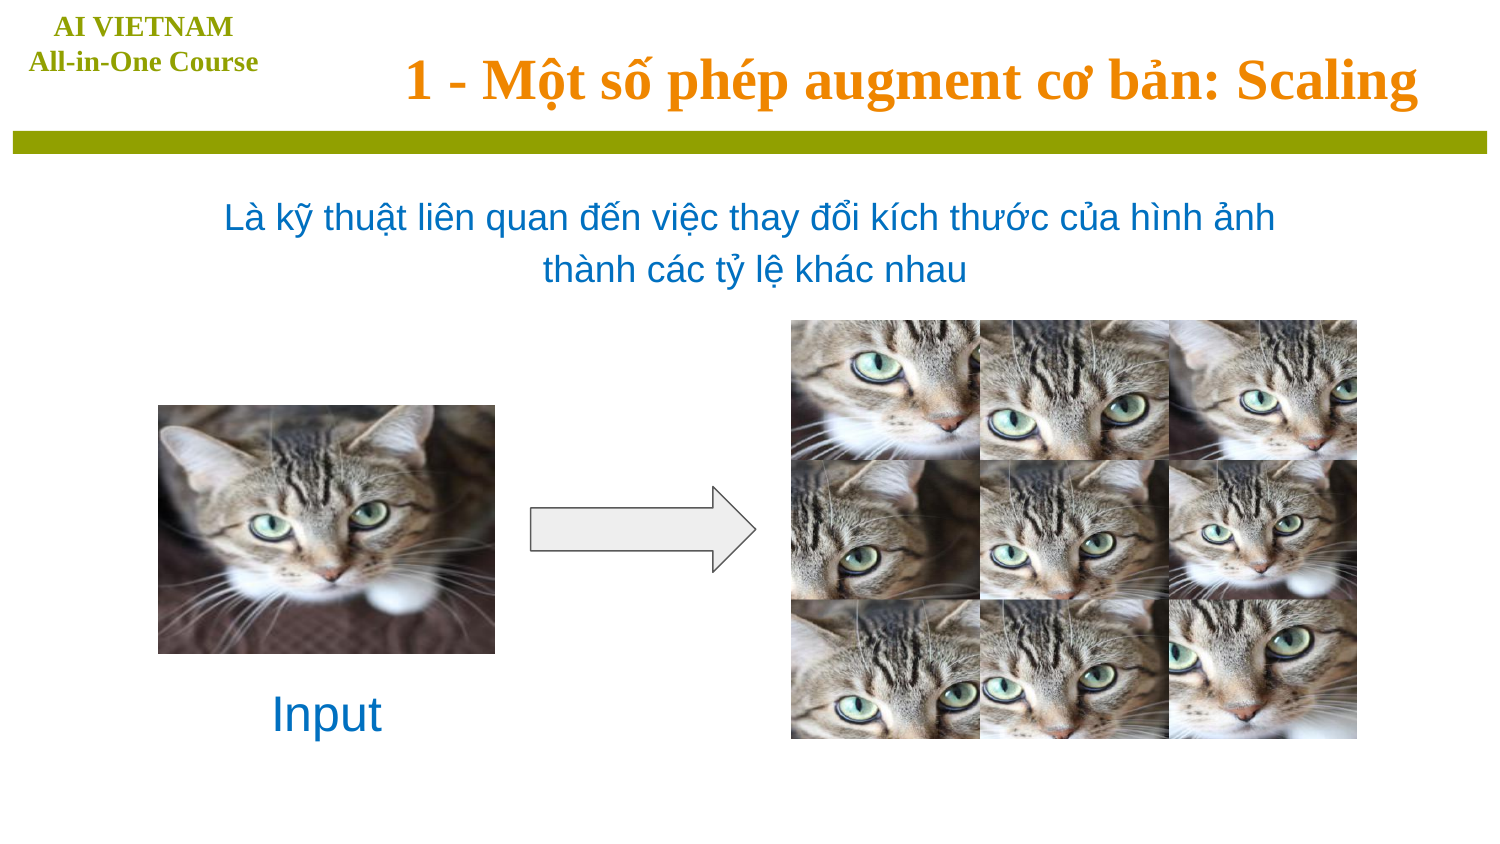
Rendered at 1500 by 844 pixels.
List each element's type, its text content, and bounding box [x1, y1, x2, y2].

picture [158, 404, 495, 654]
text_box [12, 130, 1488, 154]
title 1 - Một số phép augment cơ bản: Scaling [357, 26, 1467, 120]
text_box AI VIETNAM All-in-One Course [12, 0, 275, 86]
text_box [530, 486, 756, 573]
text_box Input [177, 666, 476, 757]
picture [791, 320, 1357, 739]
text_box Là kỹ thuật liên quan đến việc thay đổi kích thước của hình ảnh thành các tỷ lệ khác nhau [0, 171, 1500, 357]
